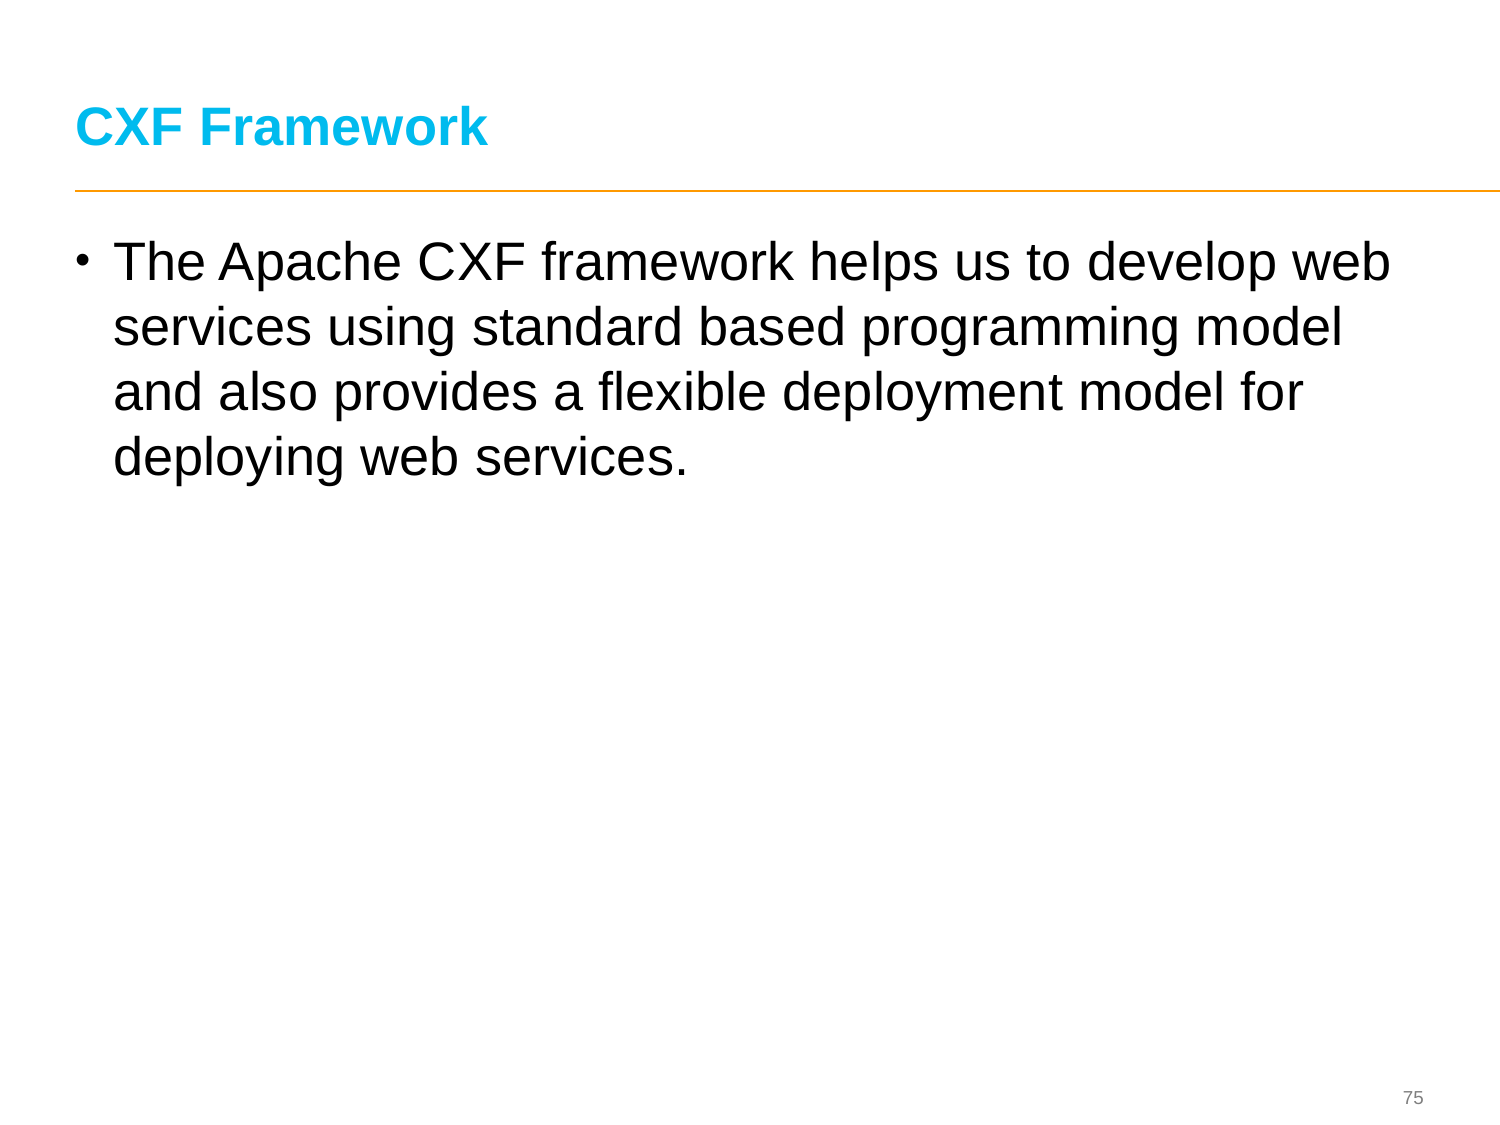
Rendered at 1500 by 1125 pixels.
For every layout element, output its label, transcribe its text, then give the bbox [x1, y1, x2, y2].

title CXF Framework [75, 27, 1422, 157]
list The Apache CXF framework helps us to develop web services using standard based programming model and also provides a flexible deployment model for deploying web services. [75, 226, 1425, 1018]
